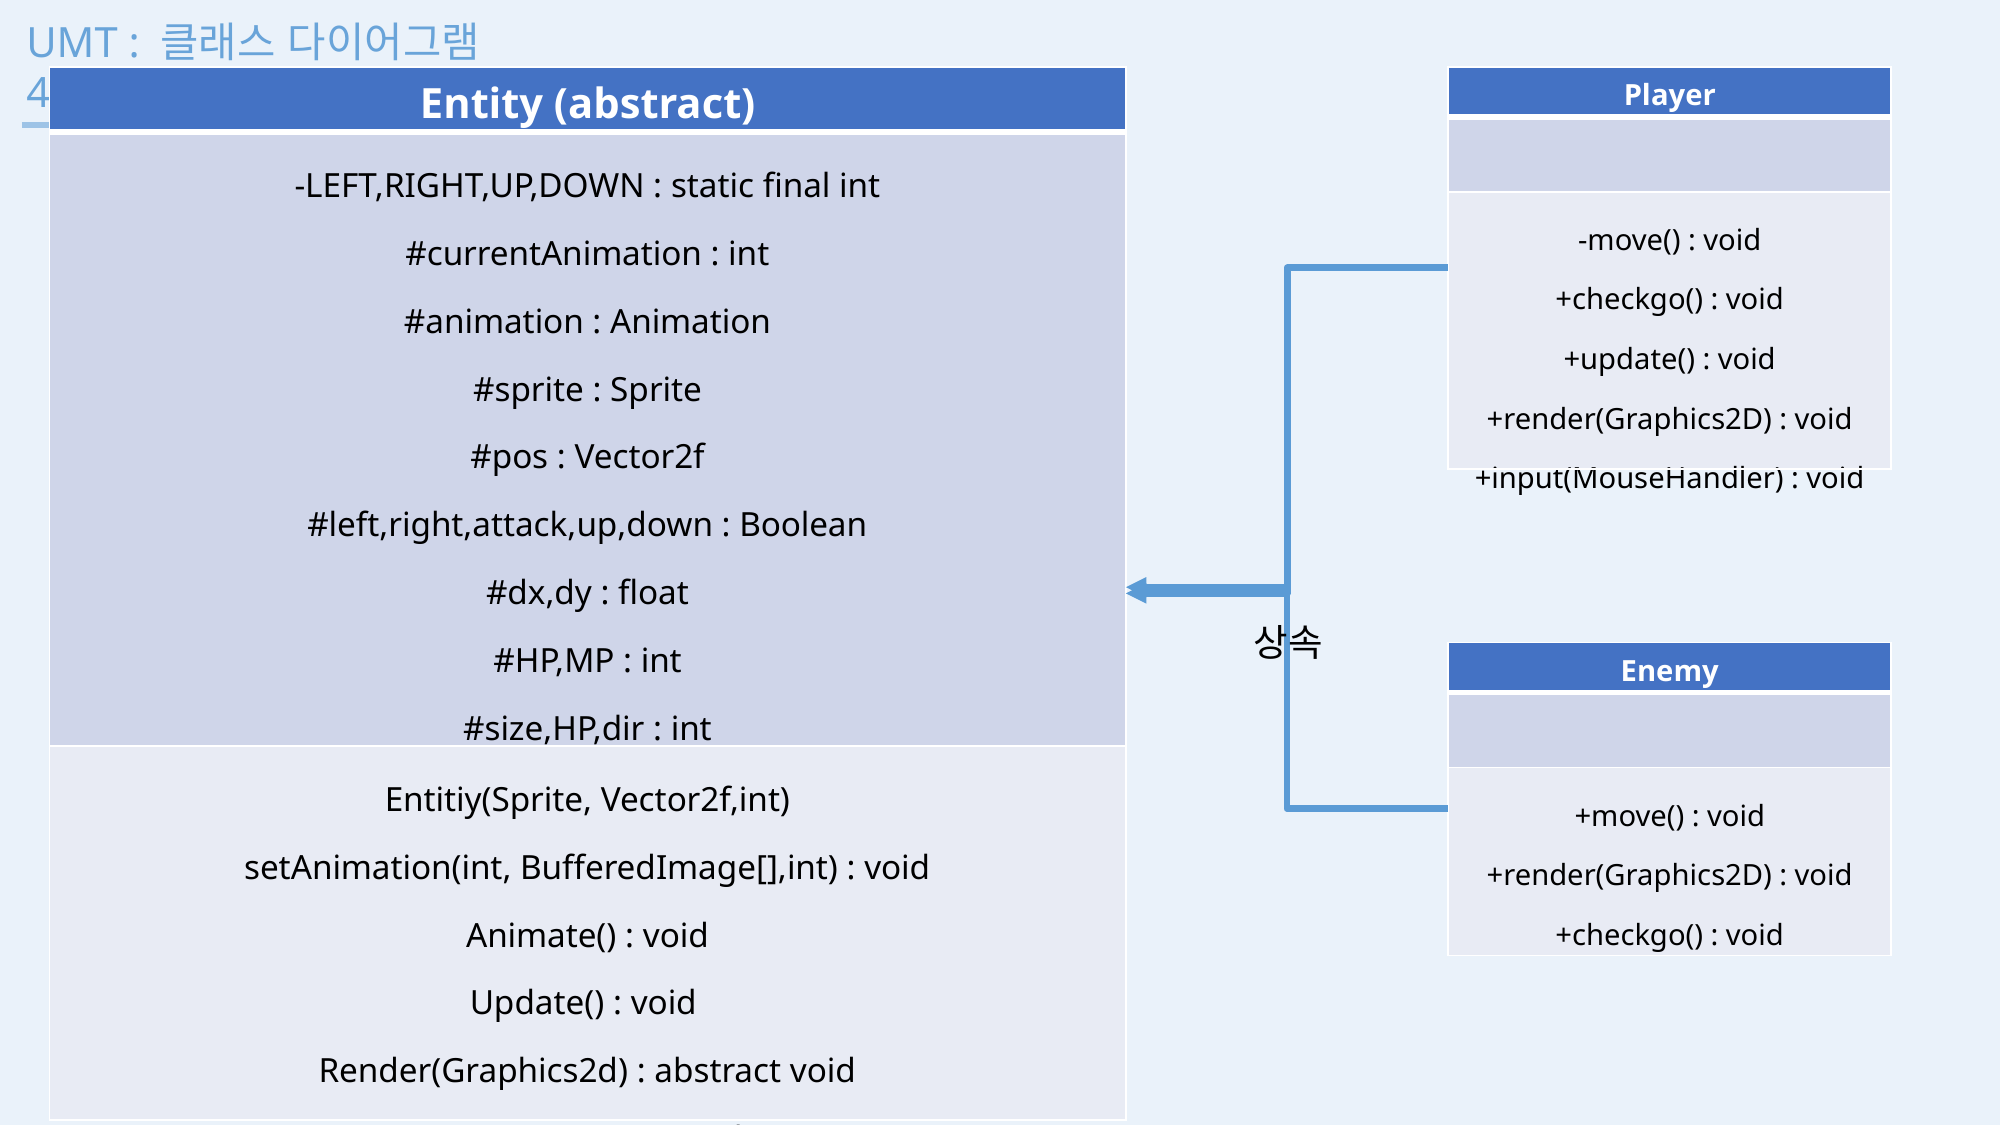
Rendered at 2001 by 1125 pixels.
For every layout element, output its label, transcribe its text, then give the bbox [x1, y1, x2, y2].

table_header Enemy [1449, 643, 1890, 690]
table_cell [1449, 120, 1890, 191]
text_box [1125, 274, 1449, 587]
table_header Player [1449, 68, 1890, 114]
table_cell +move() : void +render(Graphics2D) : void +checkgo() : void [1449, 768, 1890, 955]
table_cell -move() : void +checkgo() : void +update() : void +render(Graphics2D) : void +input(MouseHandler) : void [1449, 193, 1890, 468]
table_cell Entitiy(Sprite, Vector2f,int) setAnimation(int, BufferedImage[],int) : void Animate() : void Update() : void Render(Graphics2d) : abstract void getisReverse() : void [50, 747, 1125, 1119]
text_box UMT : 클래스 다이어그램 4 page (entity Package) [11, 8, 512, 124]
table_cell [1449, 695, 1890, 767]
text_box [1125, 587, 1449, 809]
table_cell -LEFT,RIGHT,UP,DOWN : static final int #currentAnimation : int #animation : Animation #sprite : Sprite #pos : Vector2f #left,right,attack,up,down : Boolean #dx,dy : float #HP,MP : int #size,HP,dir : int #maxSpeed,acc,deacc : float [50, 135, 1125, 745]
table_header Entity (abstract) [50, 68, 1125, 129]
